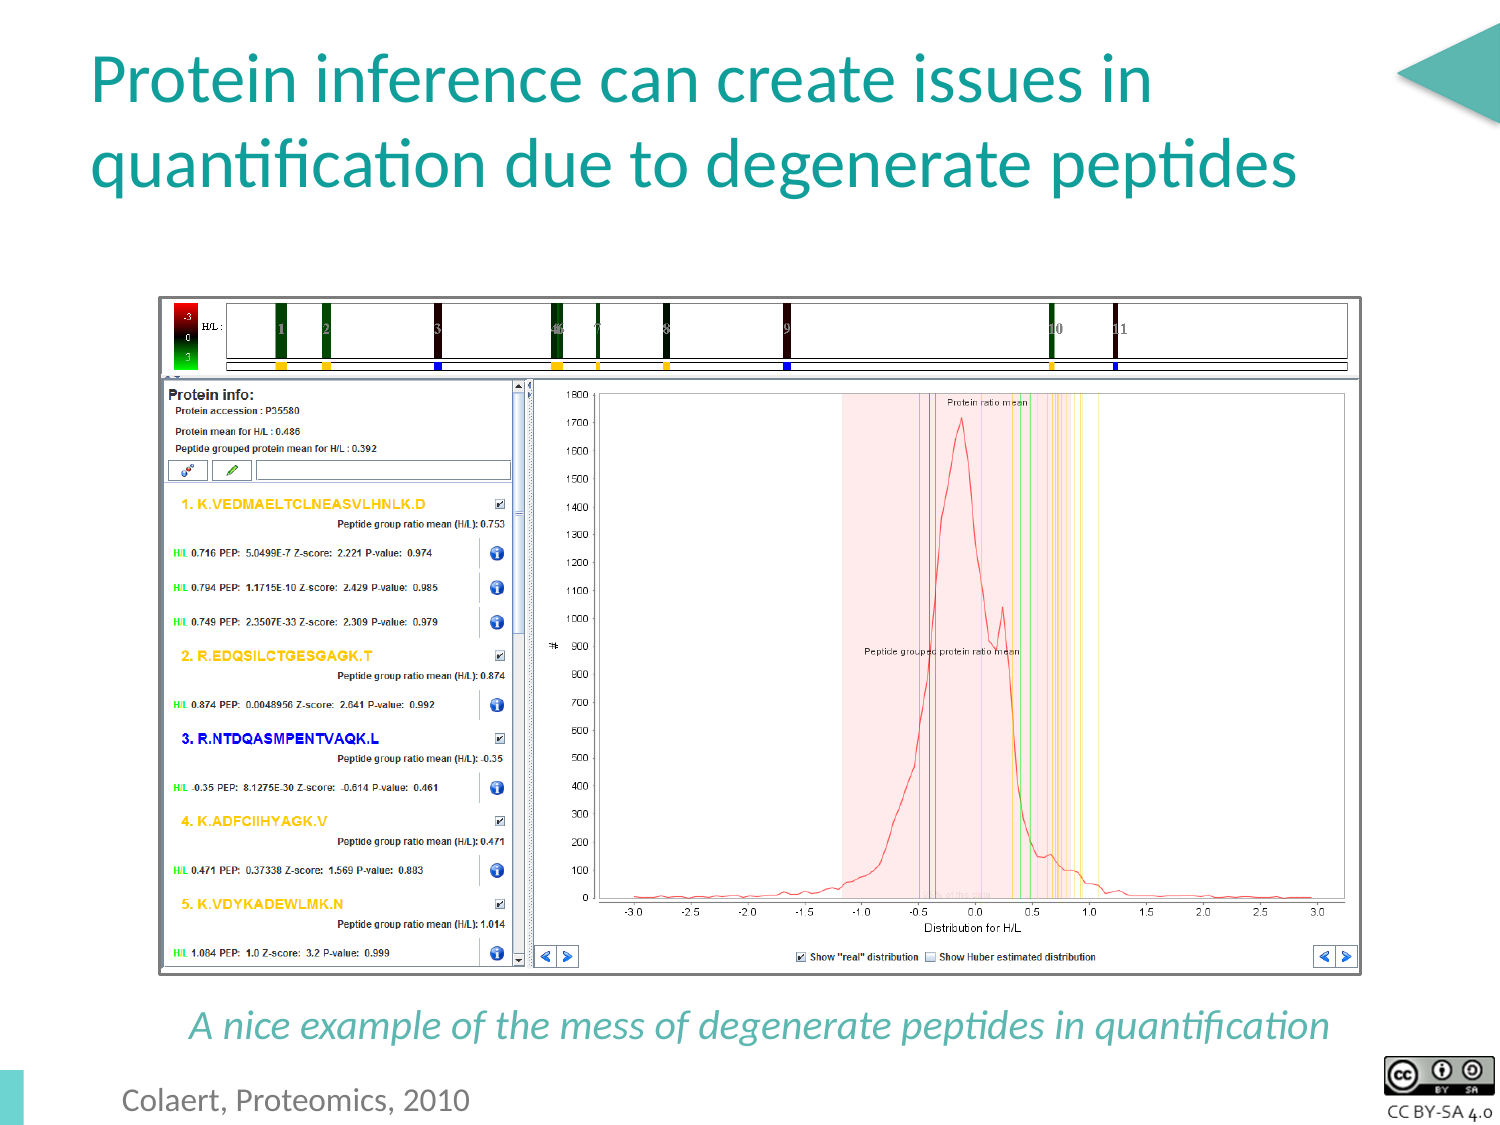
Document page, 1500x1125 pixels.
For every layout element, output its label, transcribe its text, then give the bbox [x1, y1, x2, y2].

picture [1375, 1056, 1500, 1125]
title Protein inference can create issues in quantification due to degenerate peptides [75, 23, 1399, 212]
text_box Colaert, Proteomics, 2010 [107, 1070, 486, 1125]
picture [161, 299, 1360, 973]
text_box A nice example of the mess of degenerate peptides in quantification [161, 990, 1360, 1062]
